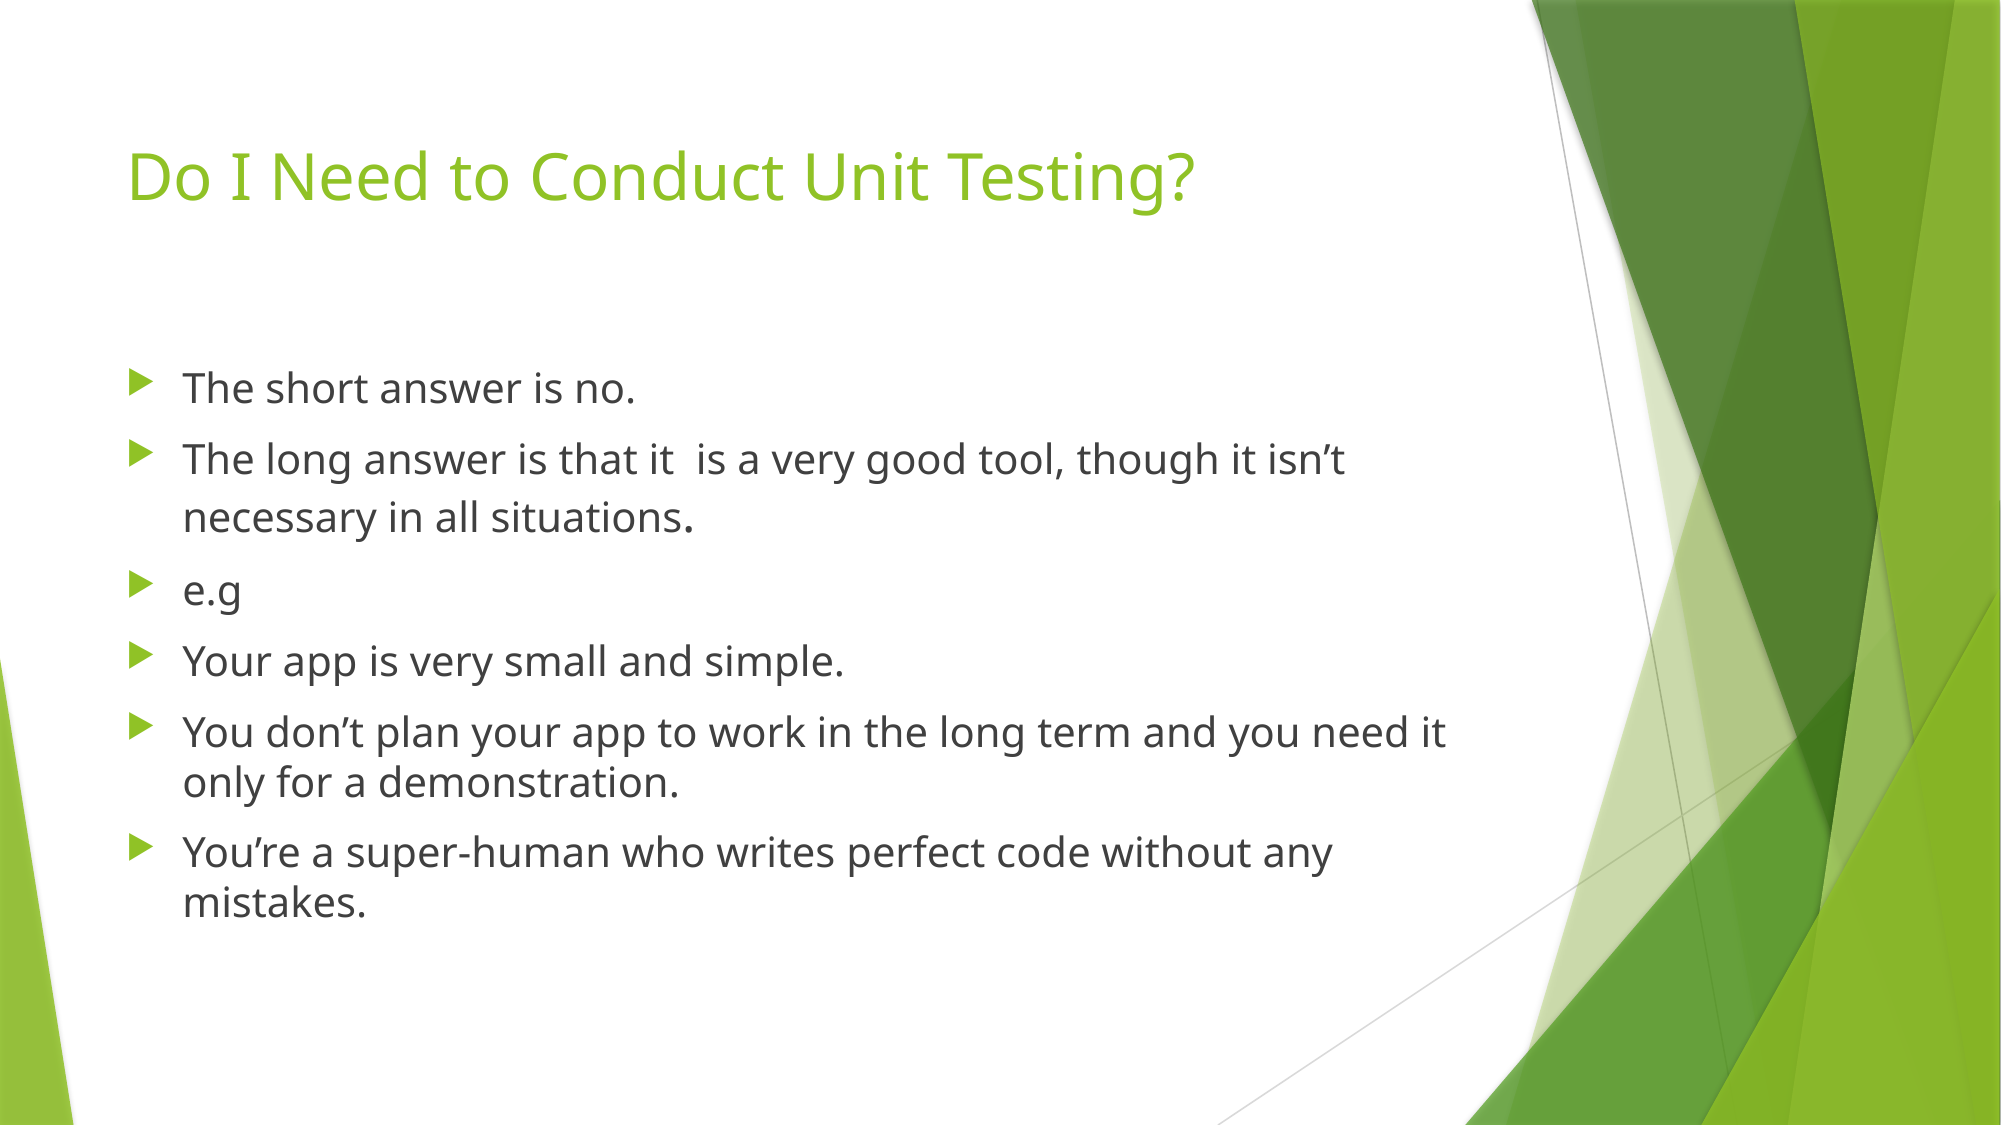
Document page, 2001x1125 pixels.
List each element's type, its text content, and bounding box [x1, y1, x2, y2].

list The short answer is no. The long answer is that it is a very good tool, though it isn’t necessary in all situations. e.g Your app is very small and simple. You don’t plan your app to work in the long term and you need it only for a demonstration. You’re a super-human who writes perfect code without any mistakes. [111, 354, 1522, 936]
title Do I Need to Conduct Unit Testing? [111, 127, 1217, 230]
